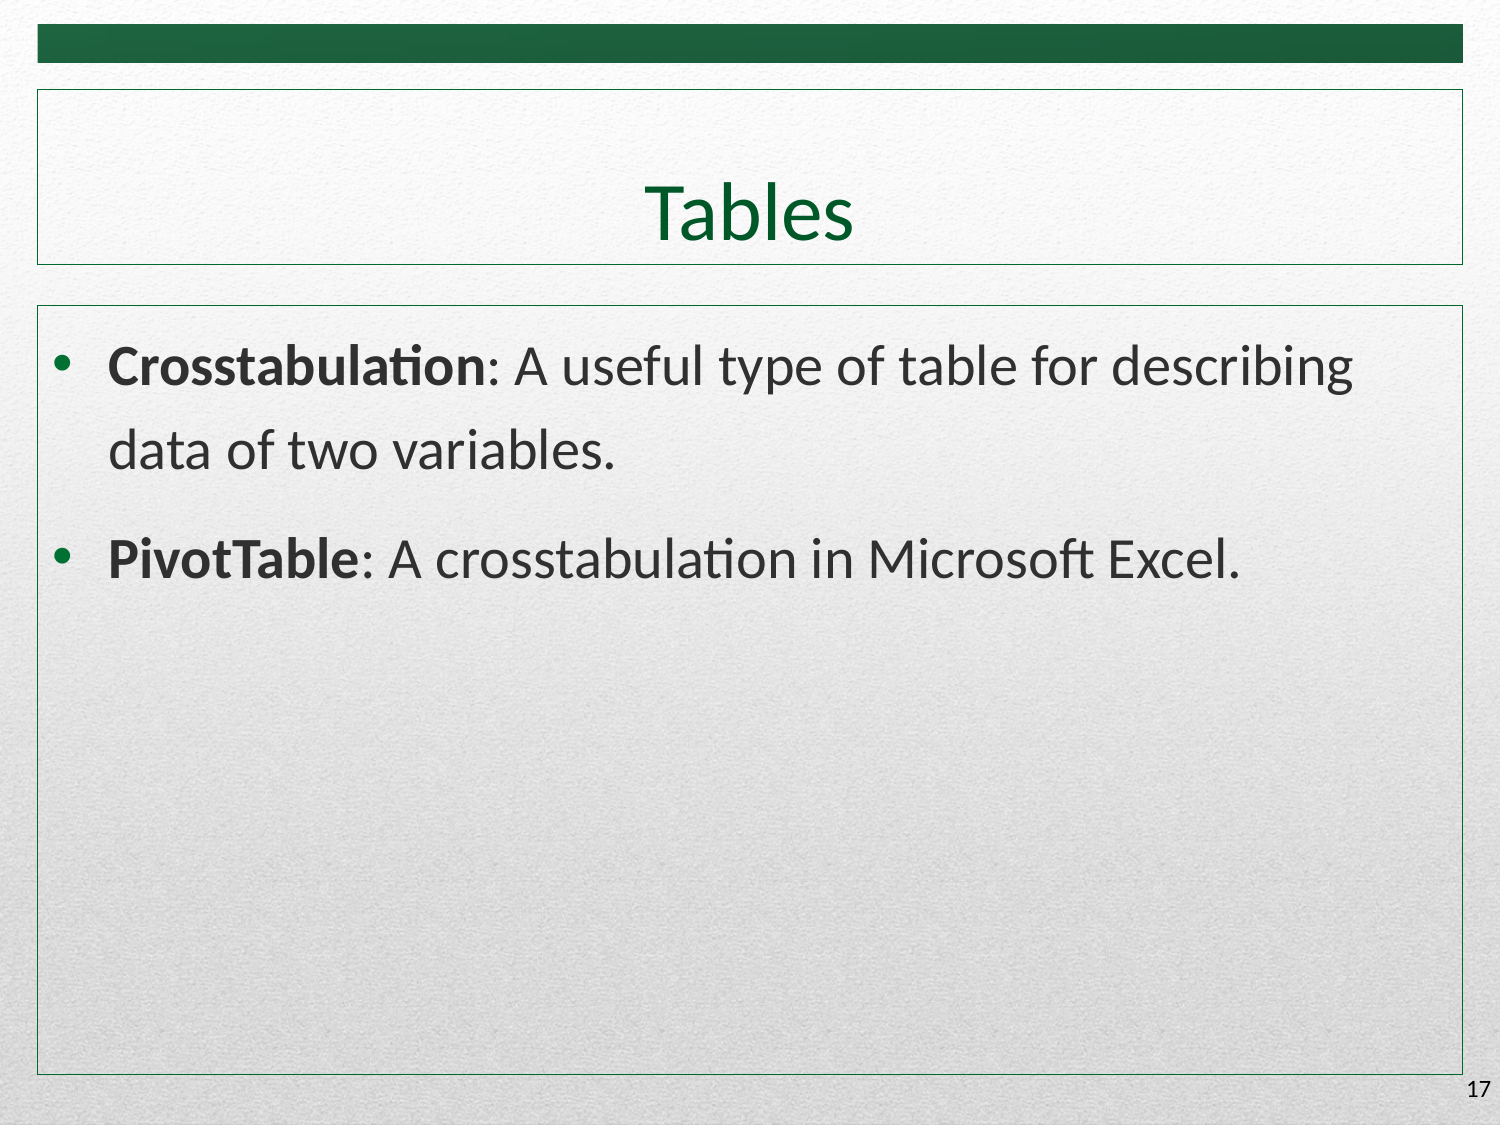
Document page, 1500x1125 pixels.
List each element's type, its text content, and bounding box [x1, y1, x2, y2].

list Crosstabulation: A useful type of table for describing data of two variables. PivotTable: A crosstabulation in Microsoft Excel. [37, 305, 1463, 1075]
picture [37, 24, 1463, 63]
title Tables [37, 89, 1463, 265]
slide_number 17 [1381, 1065, 1500, 1125]
